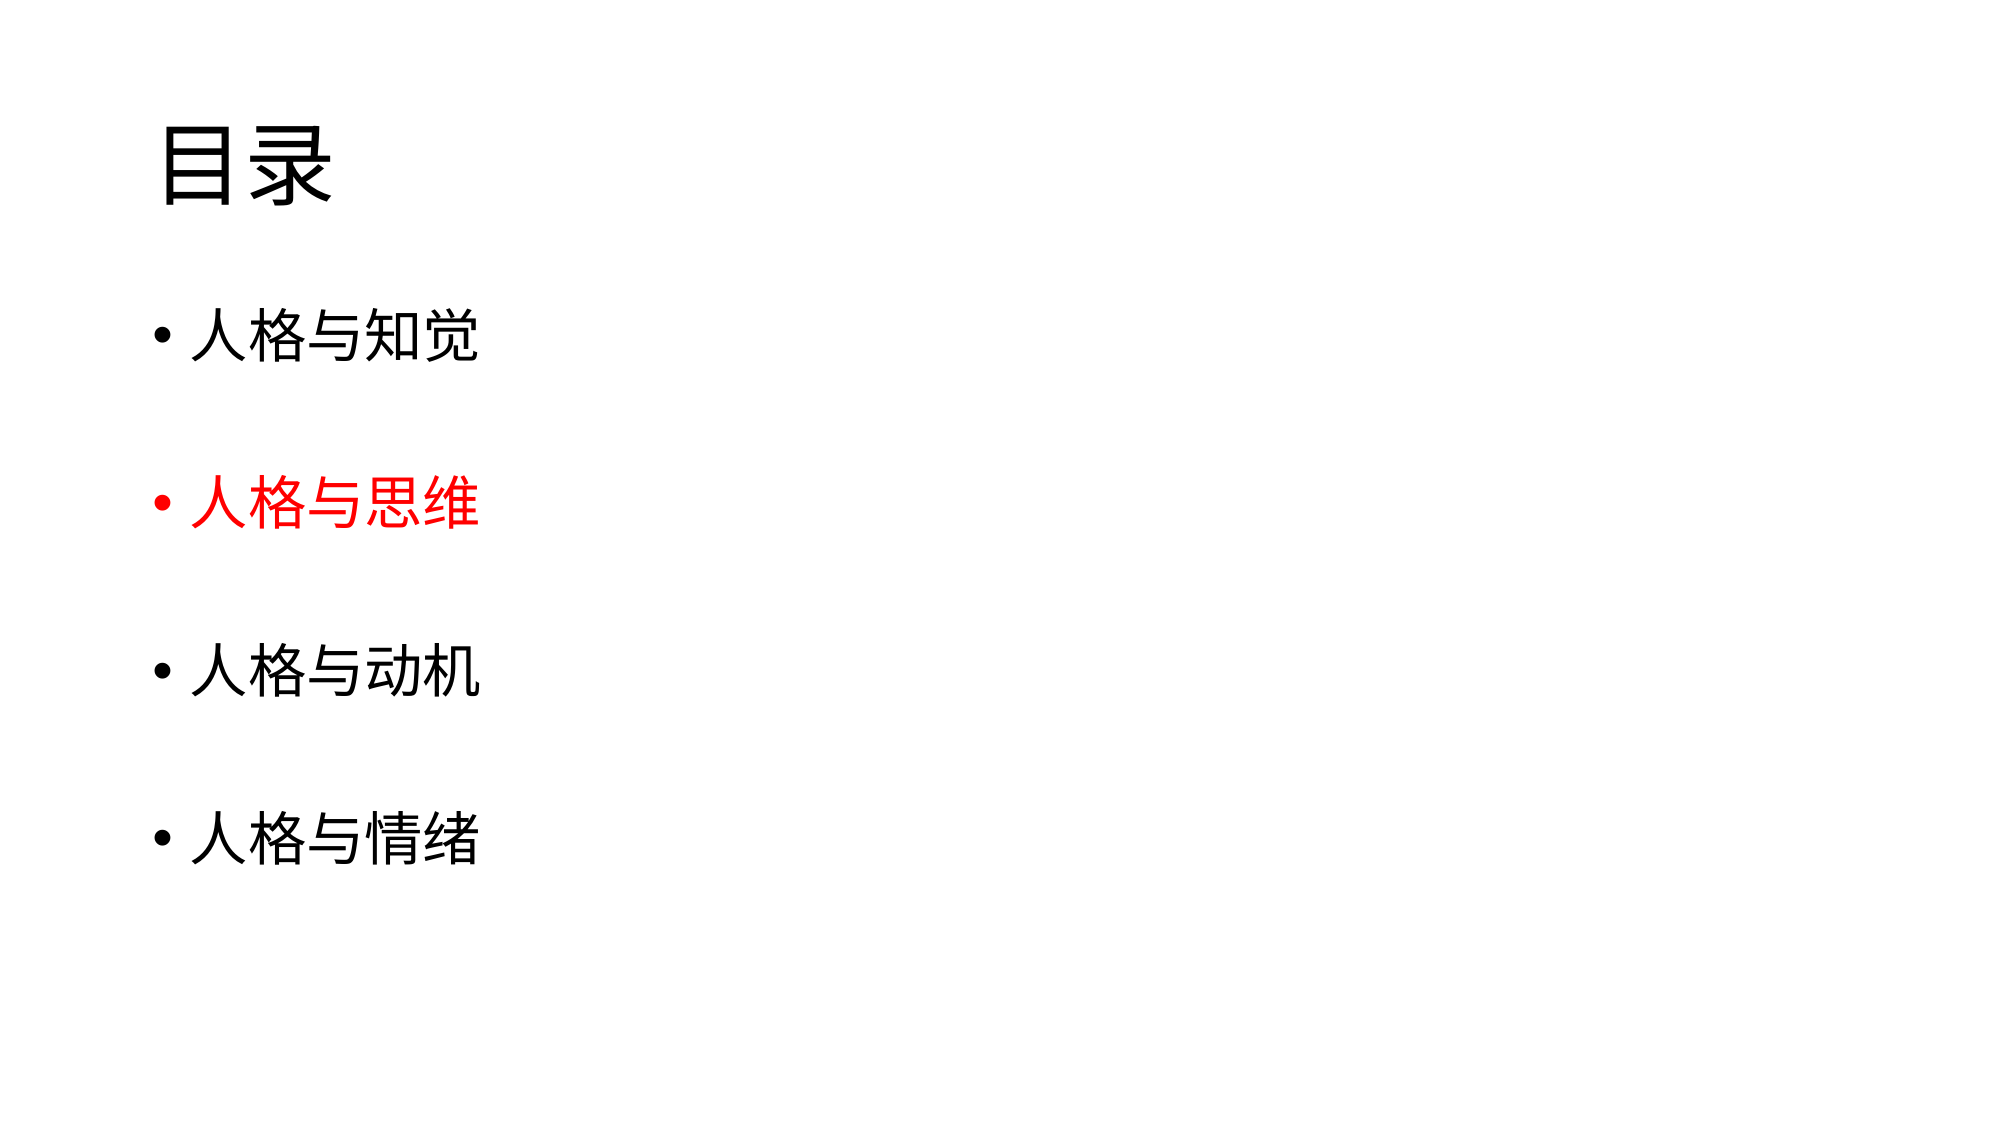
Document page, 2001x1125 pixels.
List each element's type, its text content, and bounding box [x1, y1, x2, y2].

title 目录 [137, 59, 1863, 278]
list 人格与知觉 人格与思维 人格与动机 人格与情绪 [137, 299, 1863, 1014]
